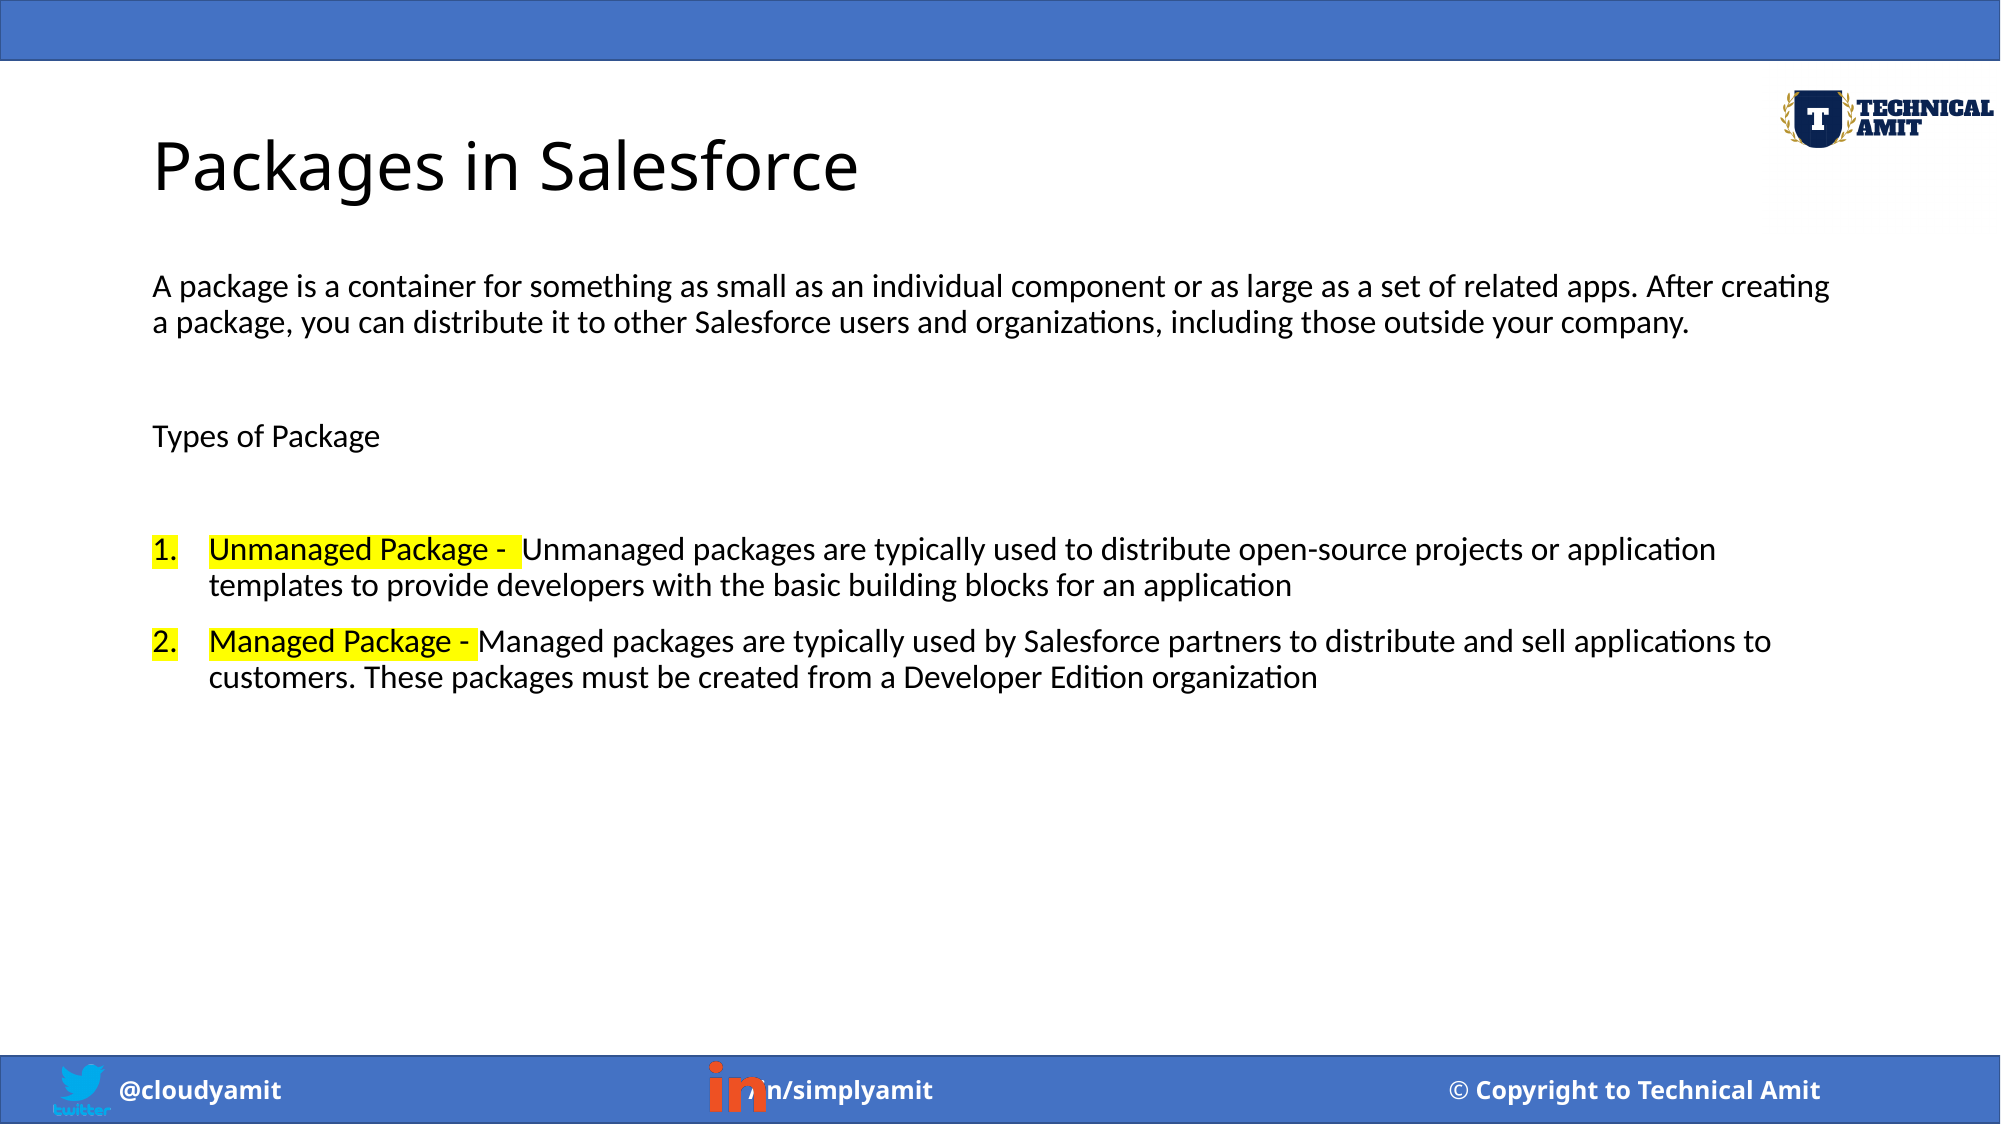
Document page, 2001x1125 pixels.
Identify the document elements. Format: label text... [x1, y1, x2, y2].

picture [47, 1061, 117, 1118]
title Packages in Salesforce [137, 59, 1863, 261]
picture [1863, 61, 1997, 234]
picture [709, 1061, 766, 1112]
list A package is a container for something as small as an individual component or as large as a set of related apps. After creating a package, you can distribute it to other Salesforce users and organizations, including those outside your company. Types of Package Unmanaged Package - Unmanaged packages are typically used to distribute open-source projects or application templates to provide developers with the basic building blocks for an application Managed Package - Managed packages are typically used by Salesforce partners to distribute and sell applications to customers. These packages must be created from a Developer Edition organization [137, 261, 1863, 976]
